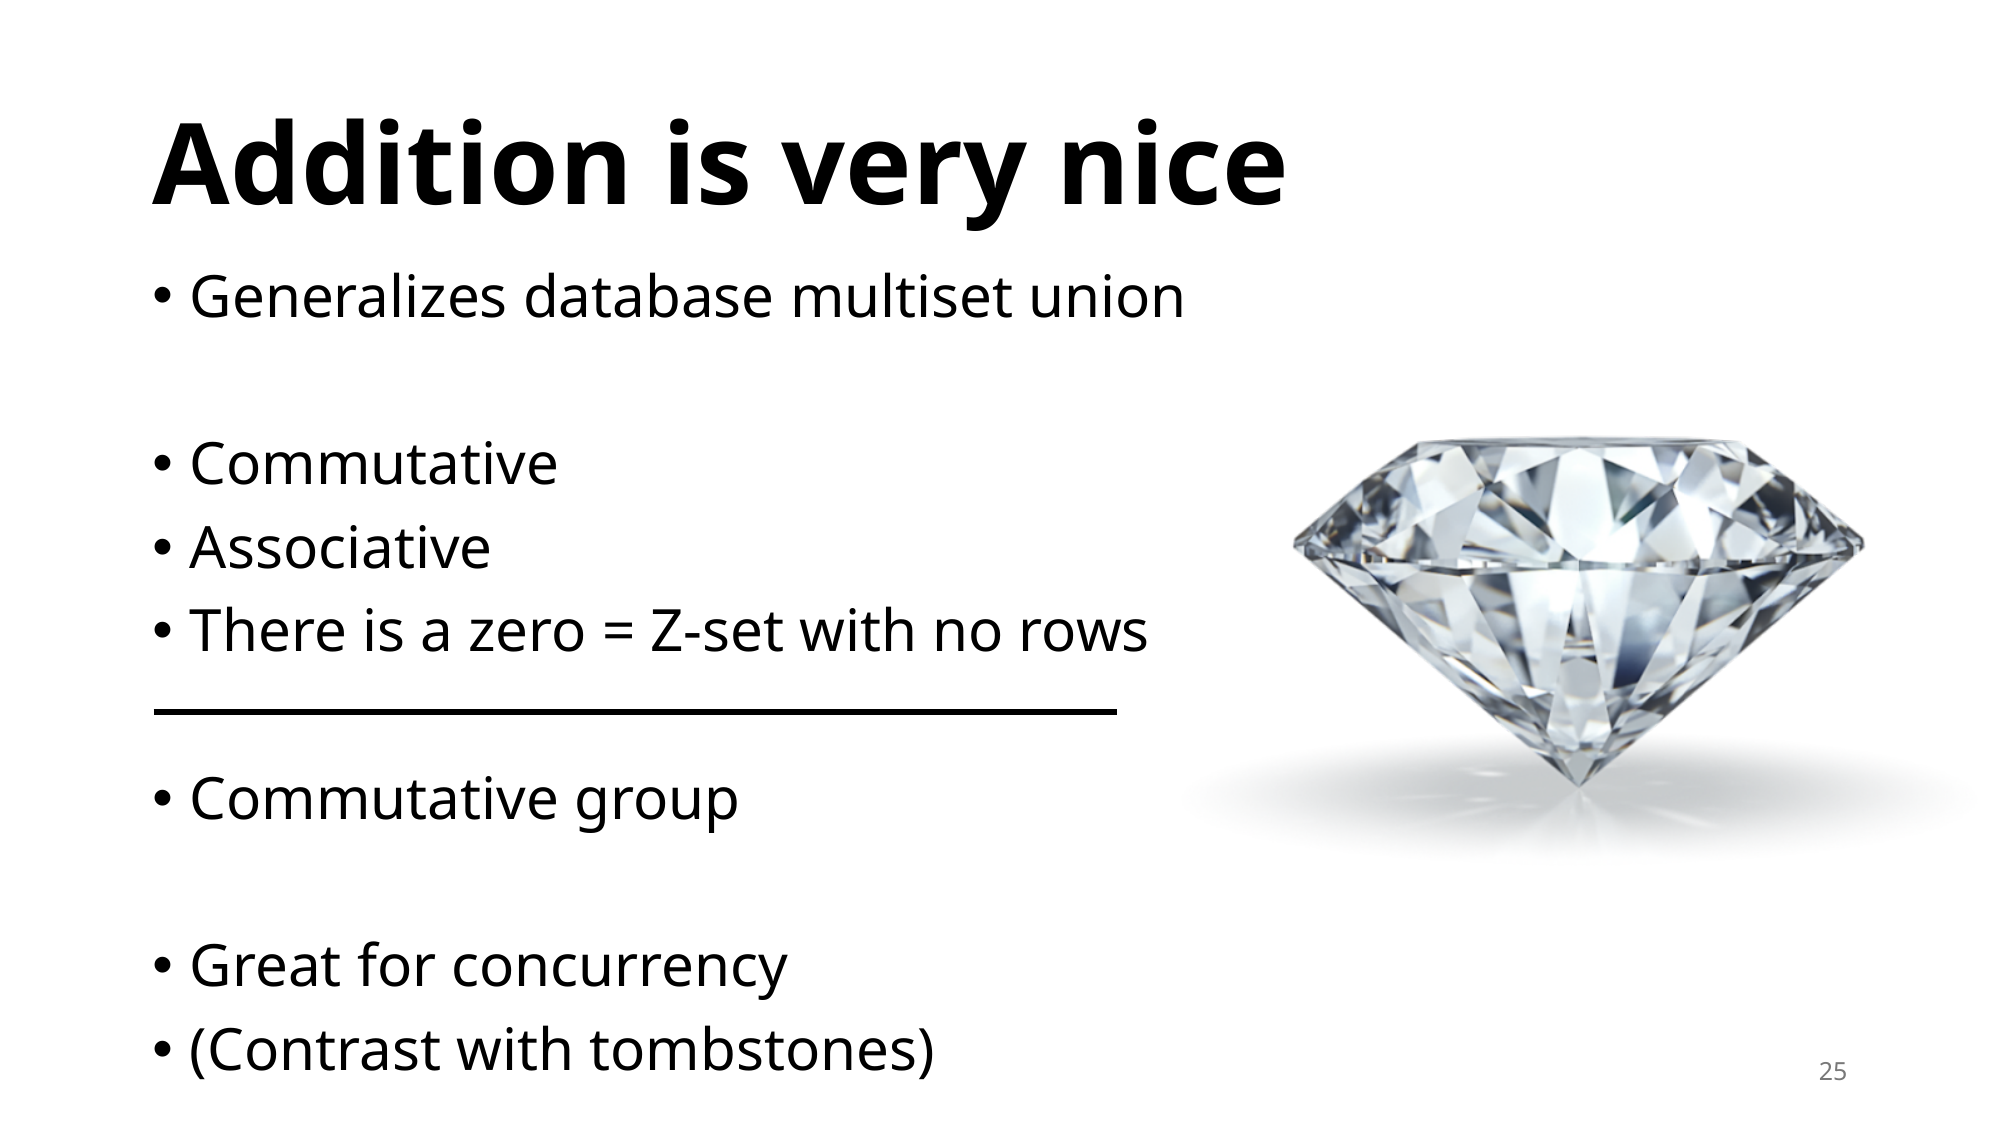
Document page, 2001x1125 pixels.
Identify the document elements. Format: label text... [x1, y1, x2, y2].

slide_number 25 [1412, 1042, 1863, 1103]
picture [1178, 413, 1981, 866]
title Addition is very nice [137, 59, 1863, 278]
